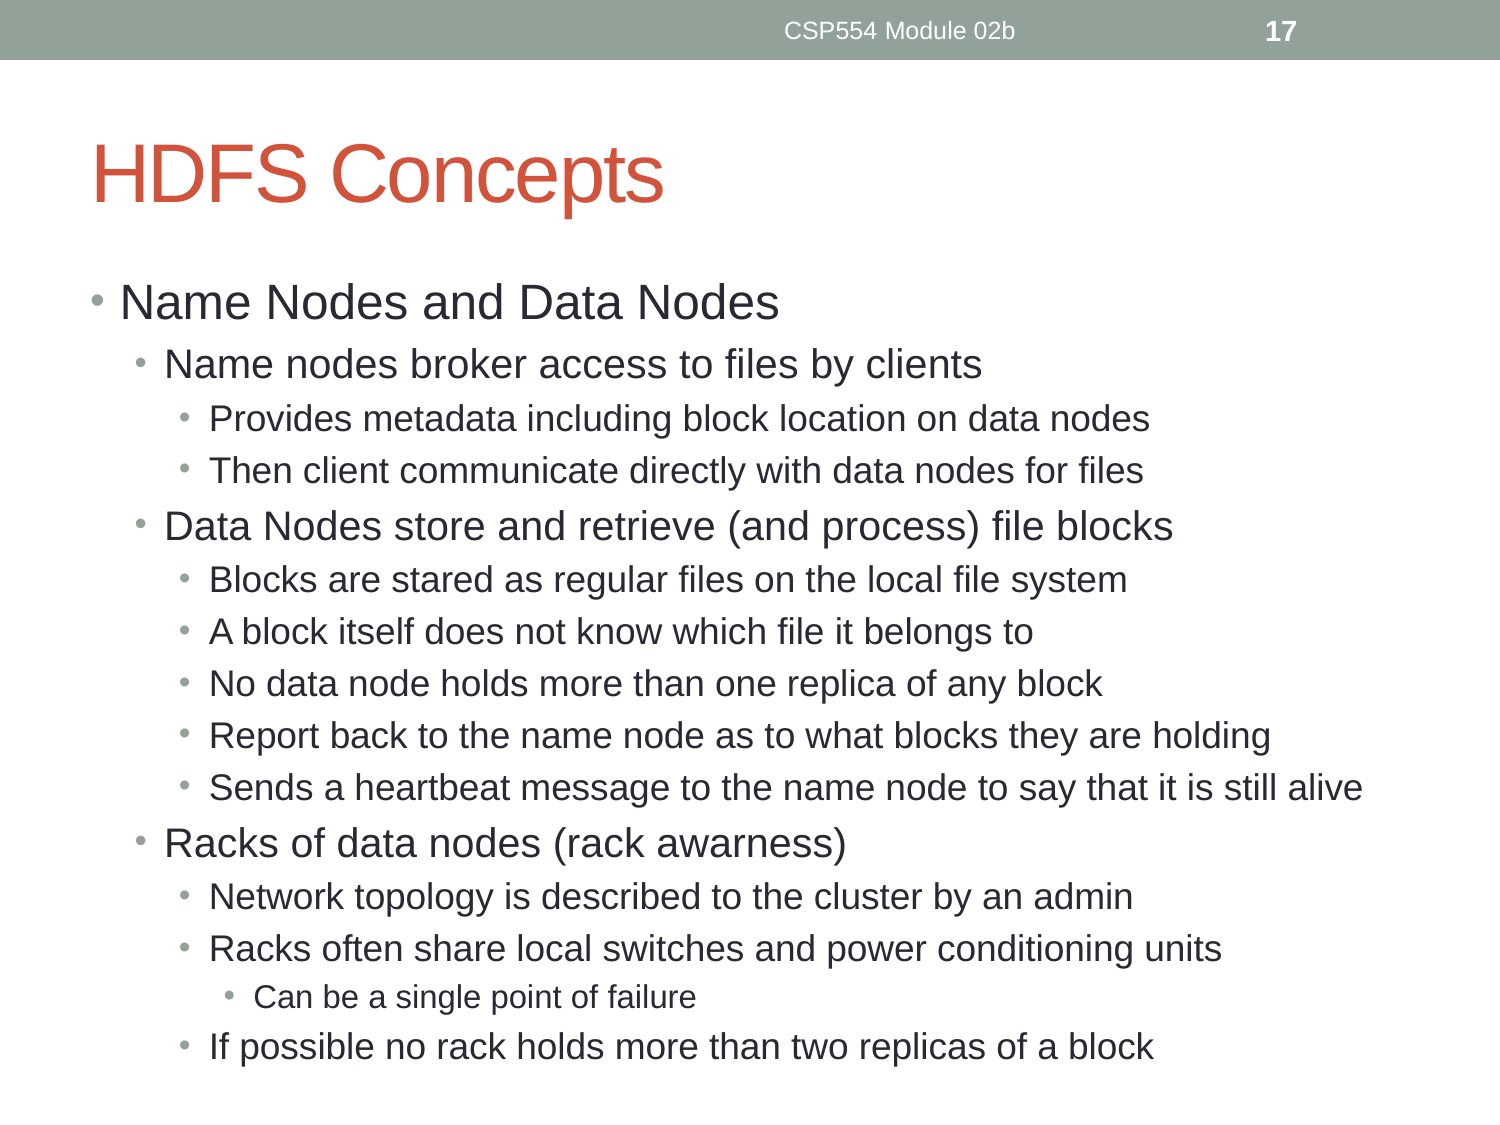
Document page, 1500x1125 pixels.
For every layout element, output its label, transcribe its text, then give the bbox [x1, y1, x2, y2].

footer CSP554 Module 02b [562, 3, 1238, 57]
list Name Nodes and Data Nodes Name nodes broker access to files by clients Provides metadata including block location on data nodes Then client communicate directly with data nodes for files Data Nodes store and retrieve (and process) file blocks Blocks are stared as regular files on the local file system A block itself does not know which file it belongs to No data node holds more than one replica of any block Report back to the name node as to what blocks they are holding Sends a heartbeat message to the name node to say that it is still alive Racks of data nodes (rack awarness) Network topology is described to the cluster by an admin Racks often share local switches and power conditioning units Can be a single point of failure If possible no rack holds more than two replicas of a block [75, 262, 1425, 1075]
title HDFS Concepts [75, 87, 1425, 250]
slide_number 17 [1250, 3, 1425, 57]
